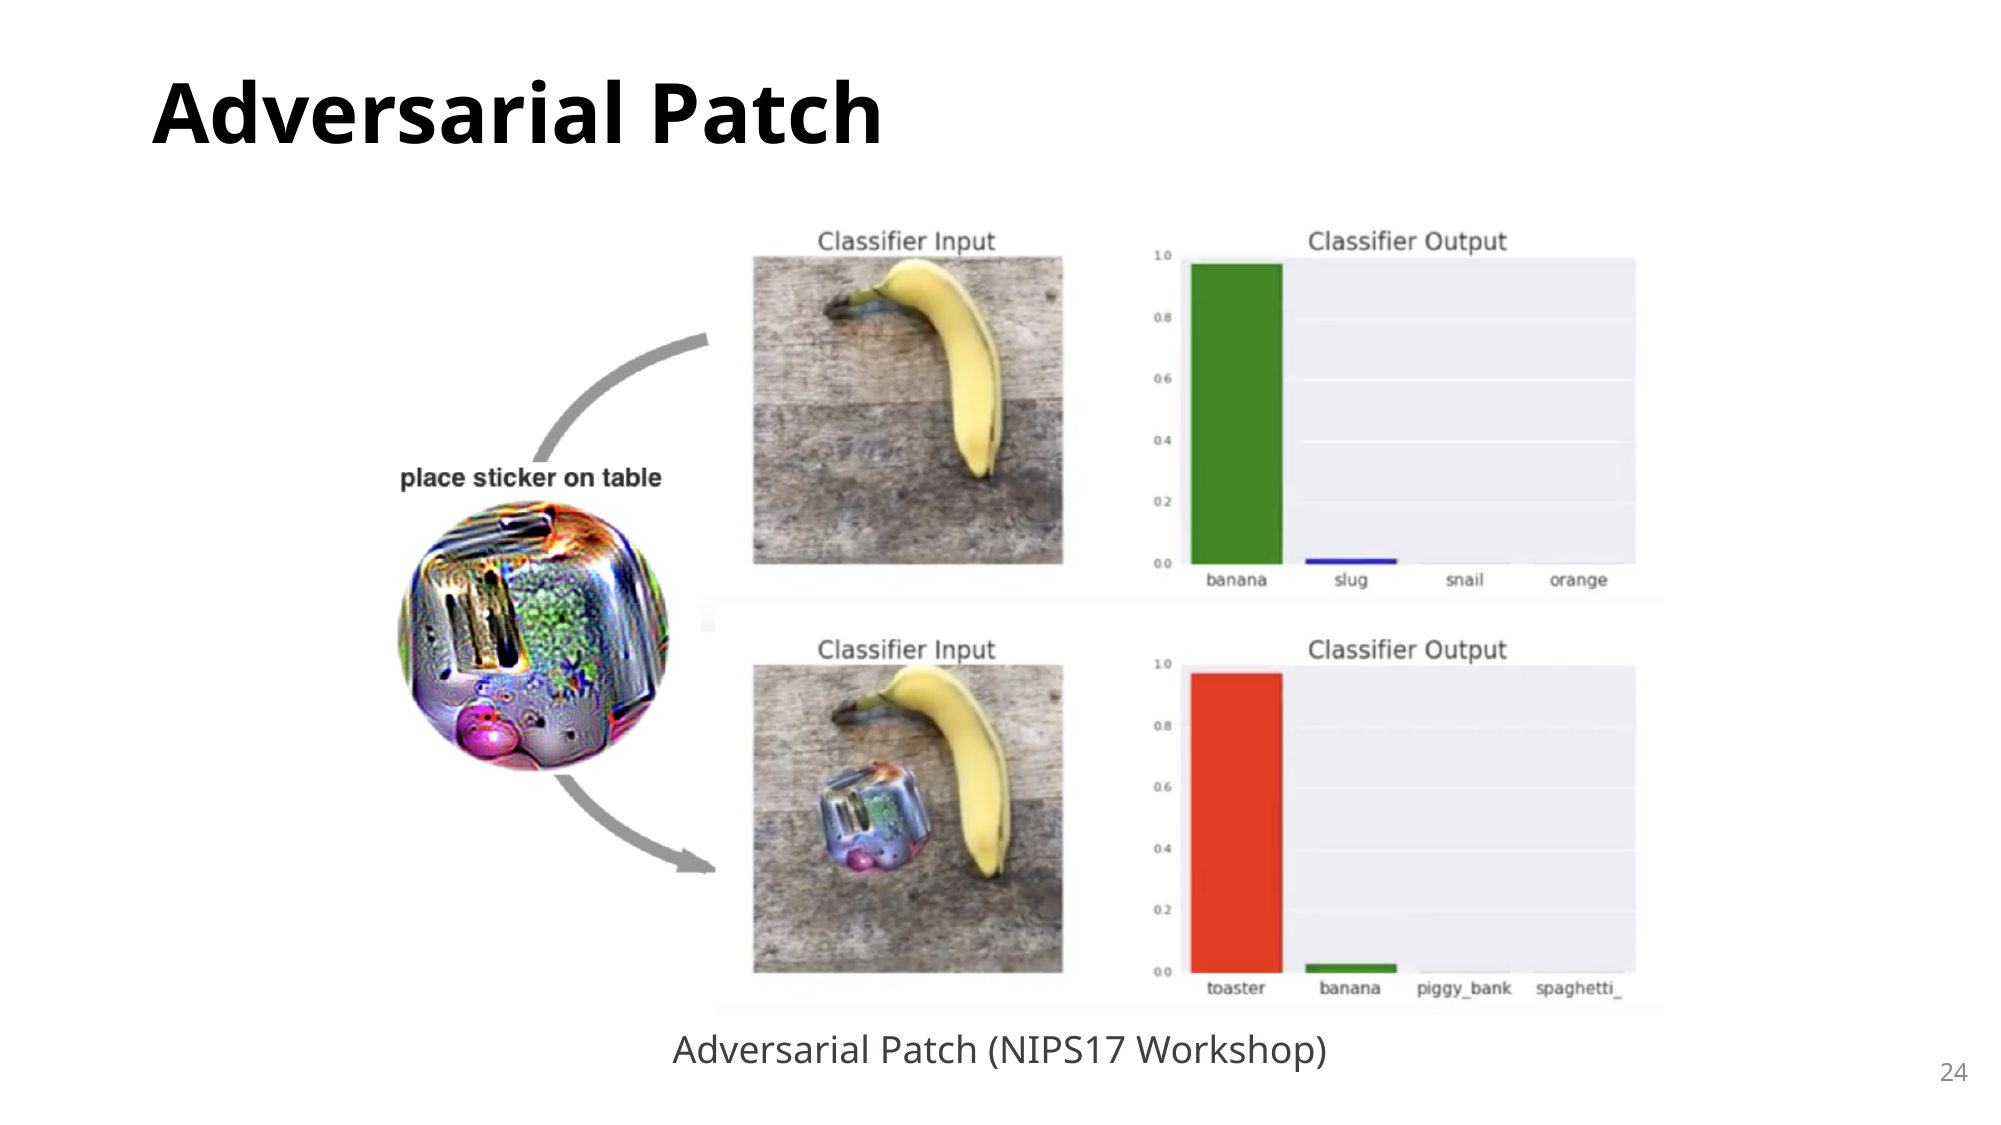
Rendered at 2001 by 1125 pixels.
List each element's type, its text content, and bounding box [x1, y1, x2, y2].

text_box Adversarial Patch (NIPS17 Workshop) [499, 1018, 1501, 1079]
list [336, 209, 1664, 1014]
title Adversarial Patch [137, 59, 1863, 174]
slide_number 24 [1533, 1043, 1984, 1104]
